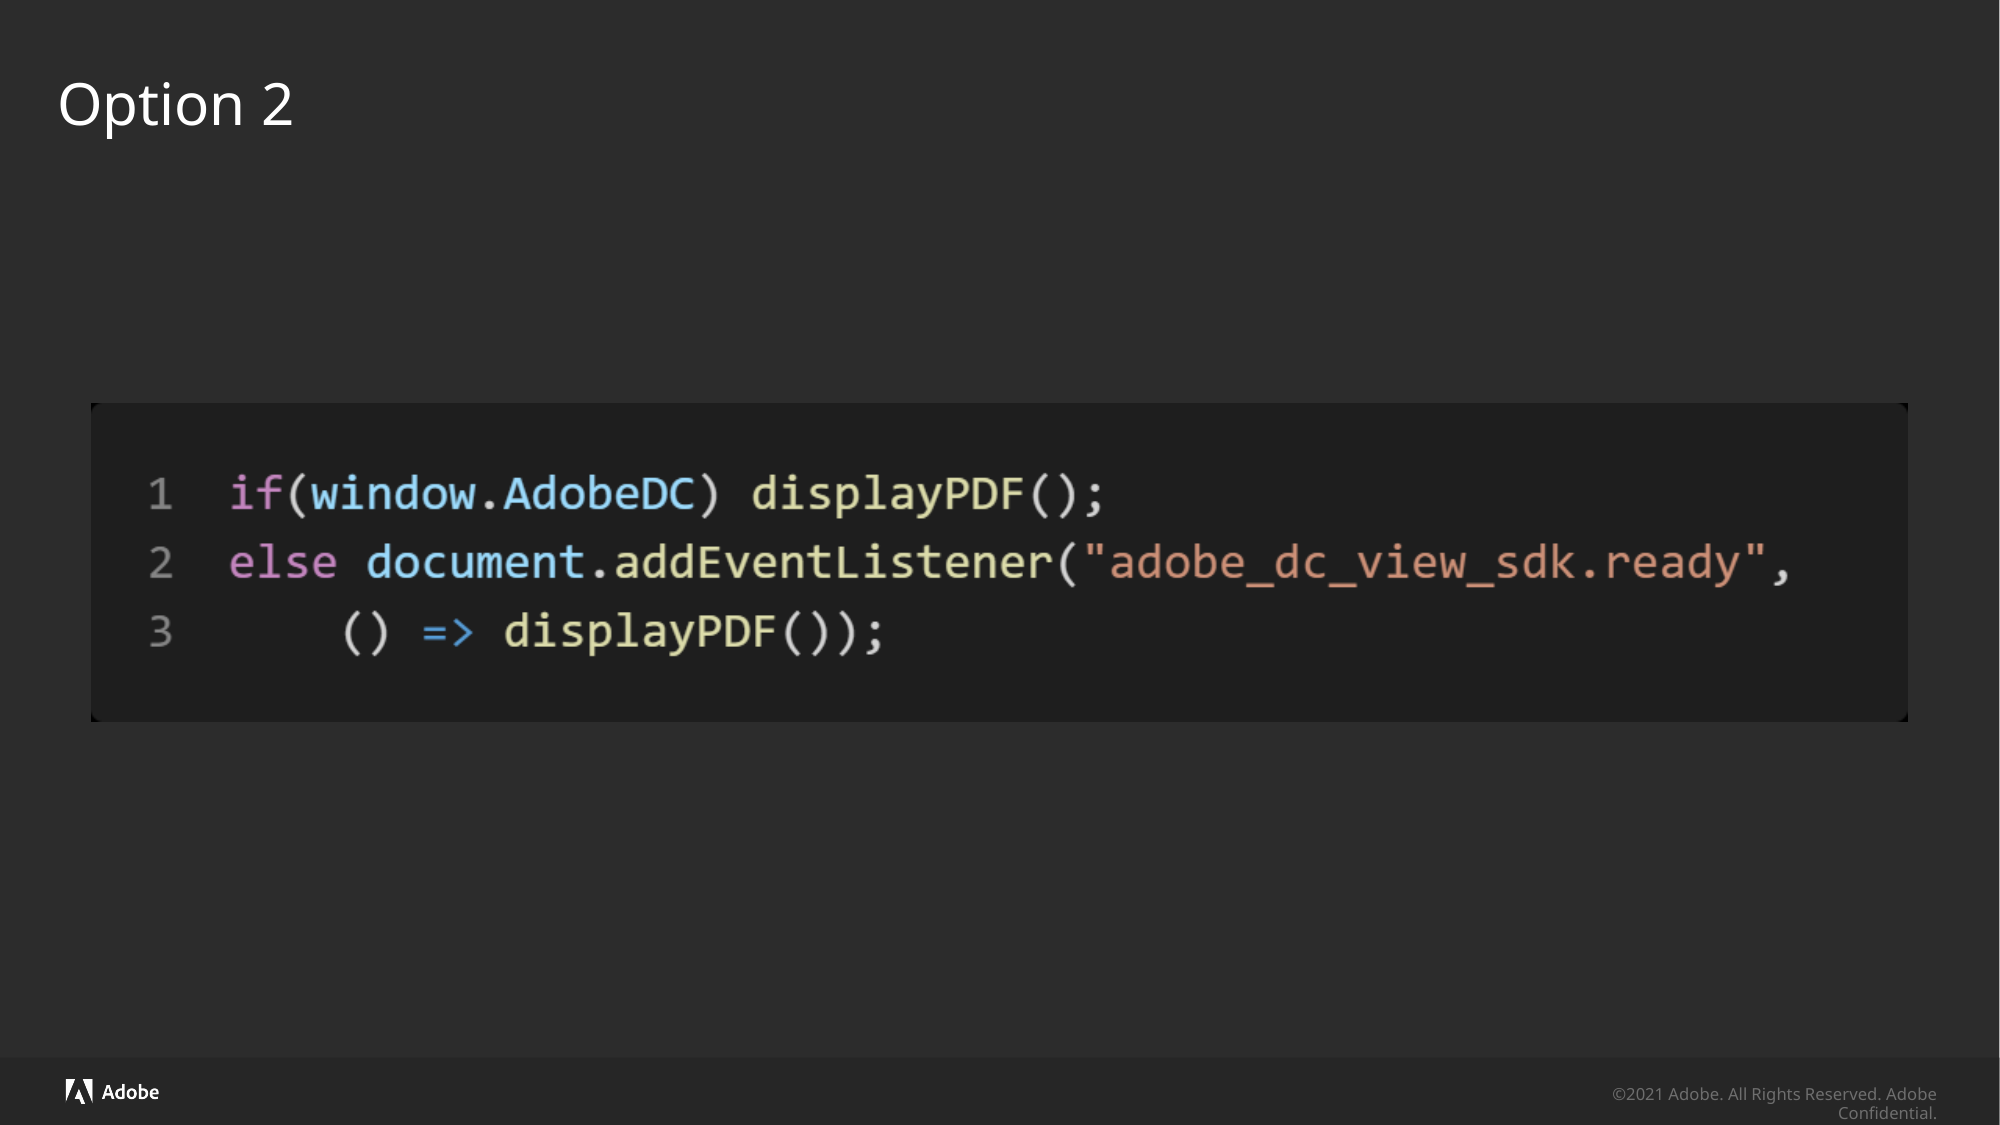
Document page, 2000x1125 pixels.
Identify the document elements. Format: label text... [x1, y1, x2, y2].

title Option 2 [49, 47, 1950, 158]
picture [91, 402, 1908, 723]
